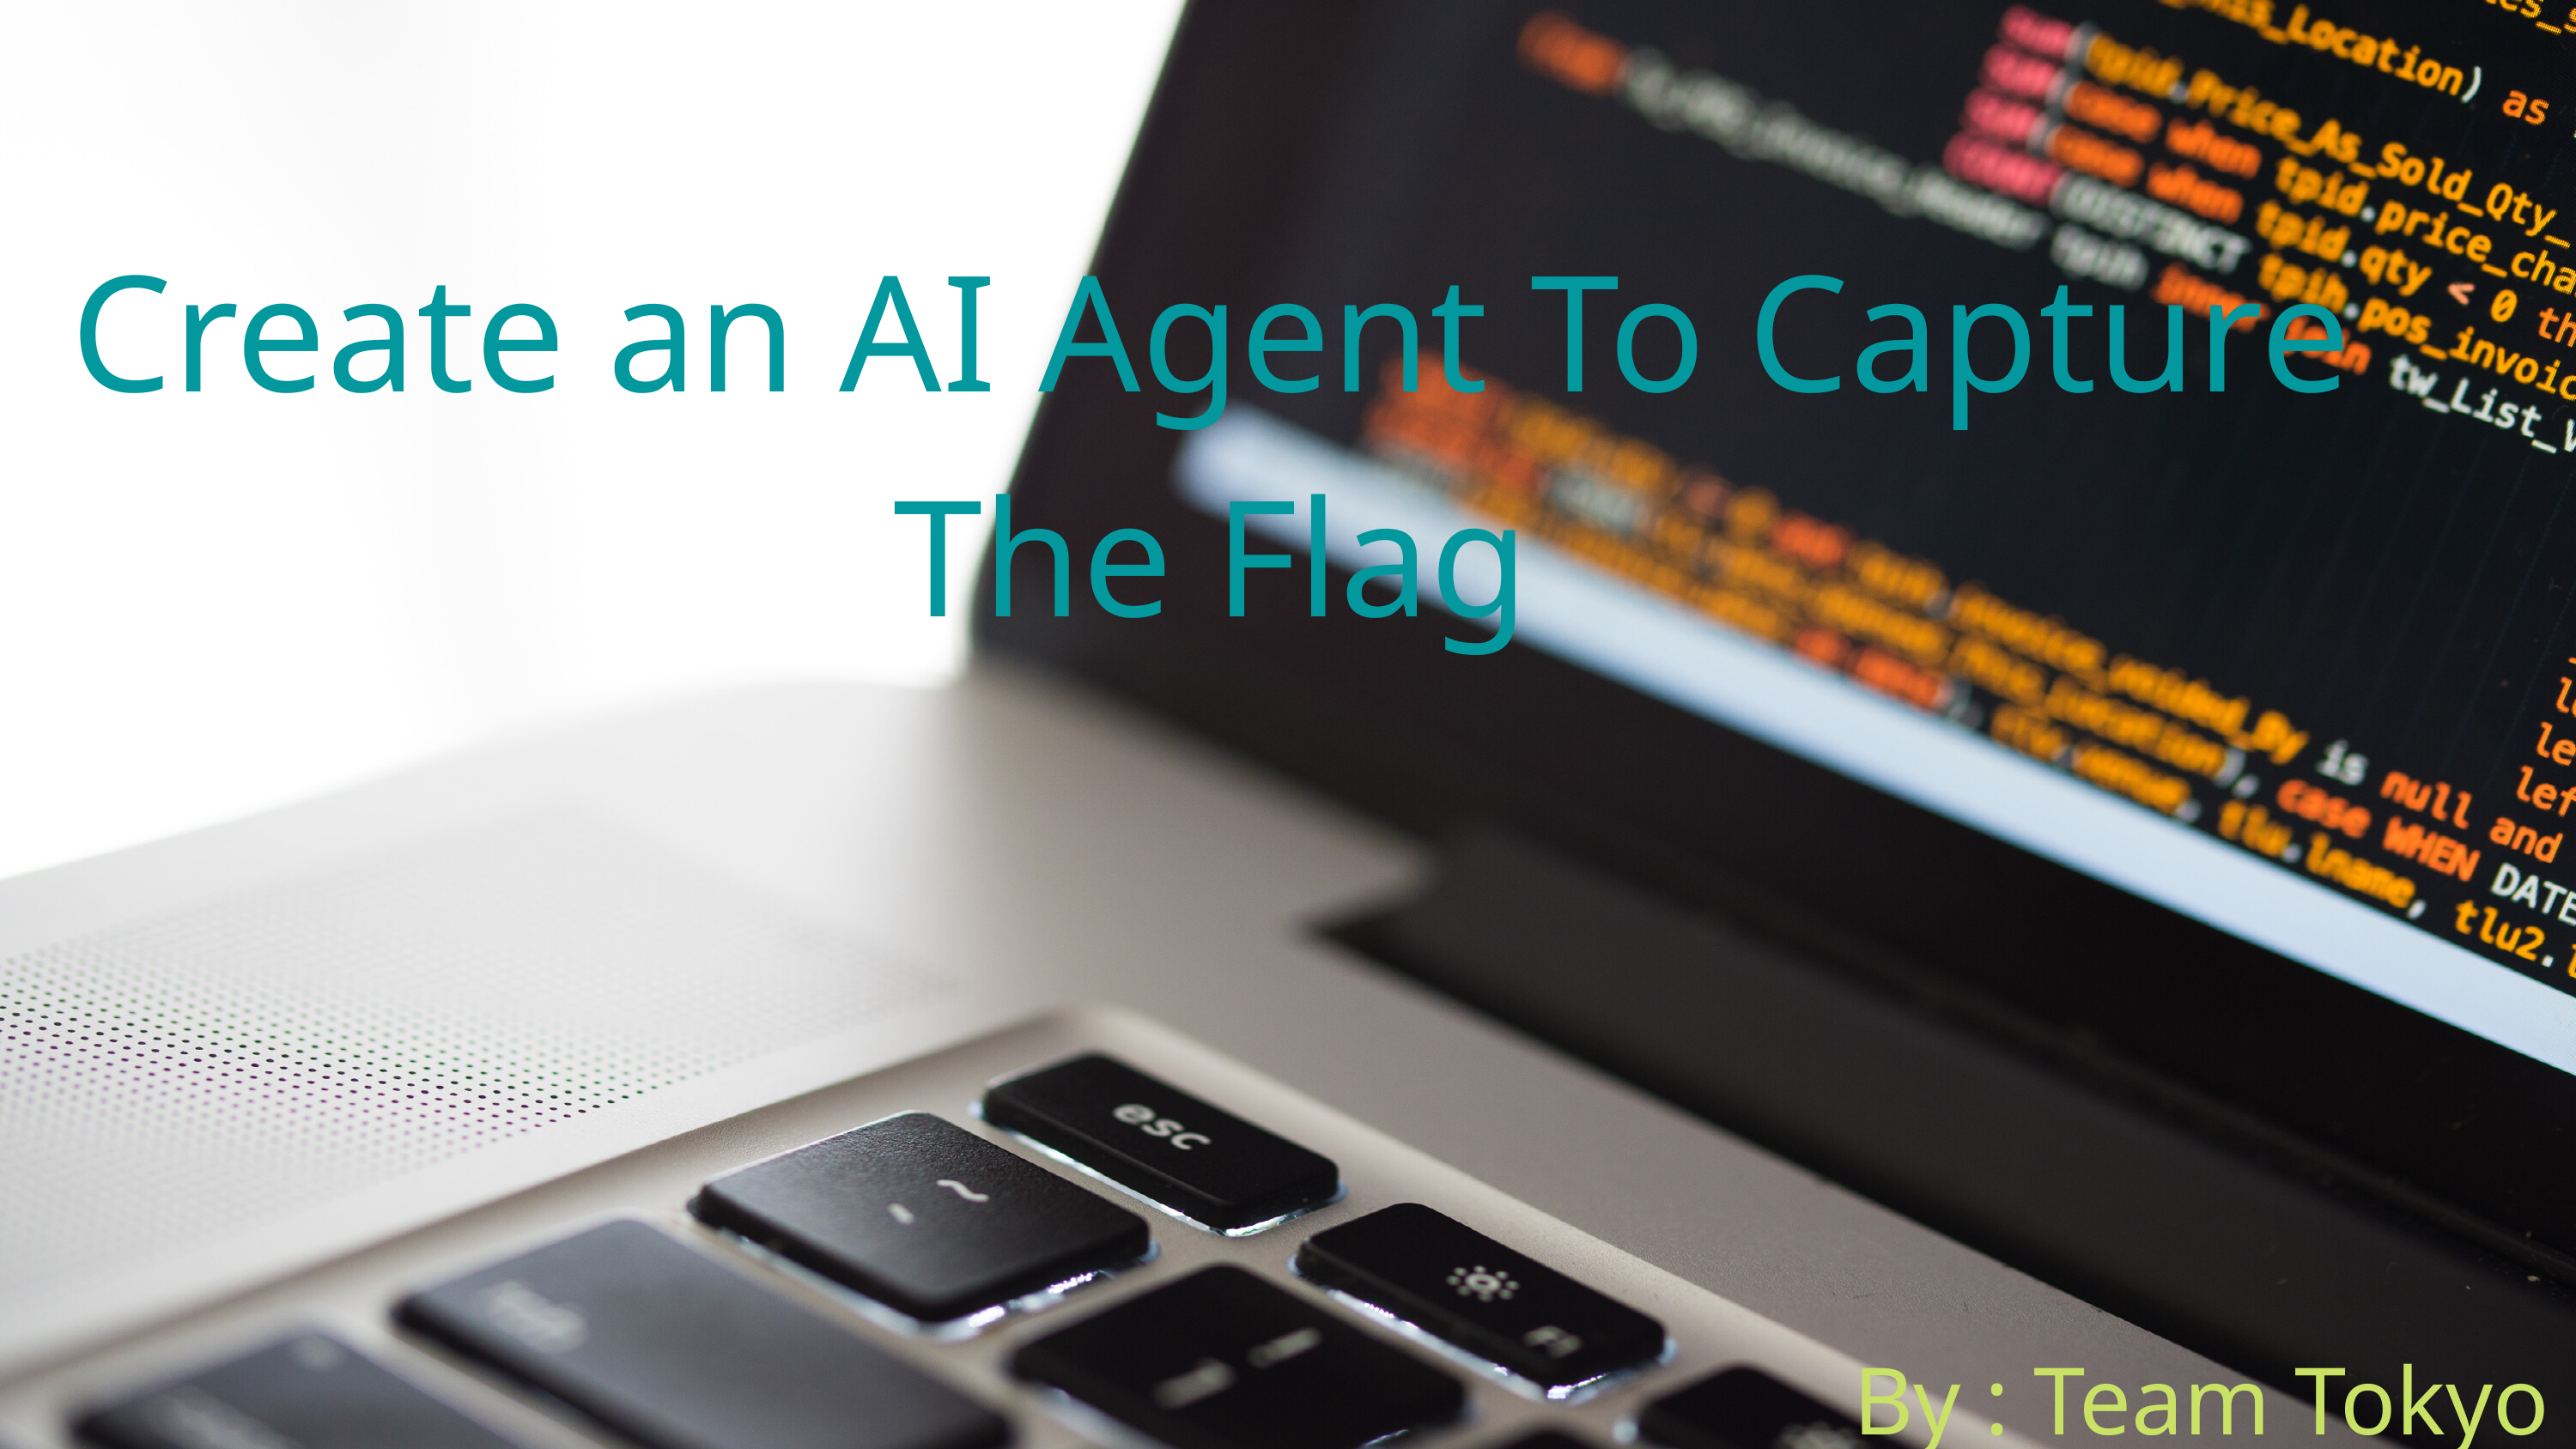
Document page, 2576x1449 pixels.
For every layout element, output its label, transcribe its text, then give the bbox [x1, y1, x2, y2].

text_box By : Team Tokyo [1771, 1323, 2576, 1449]
picture [0, 0, 2576, 1449]
text_box Create an AI Agent To Capture The Flag [59, 197, 2364, 649]
